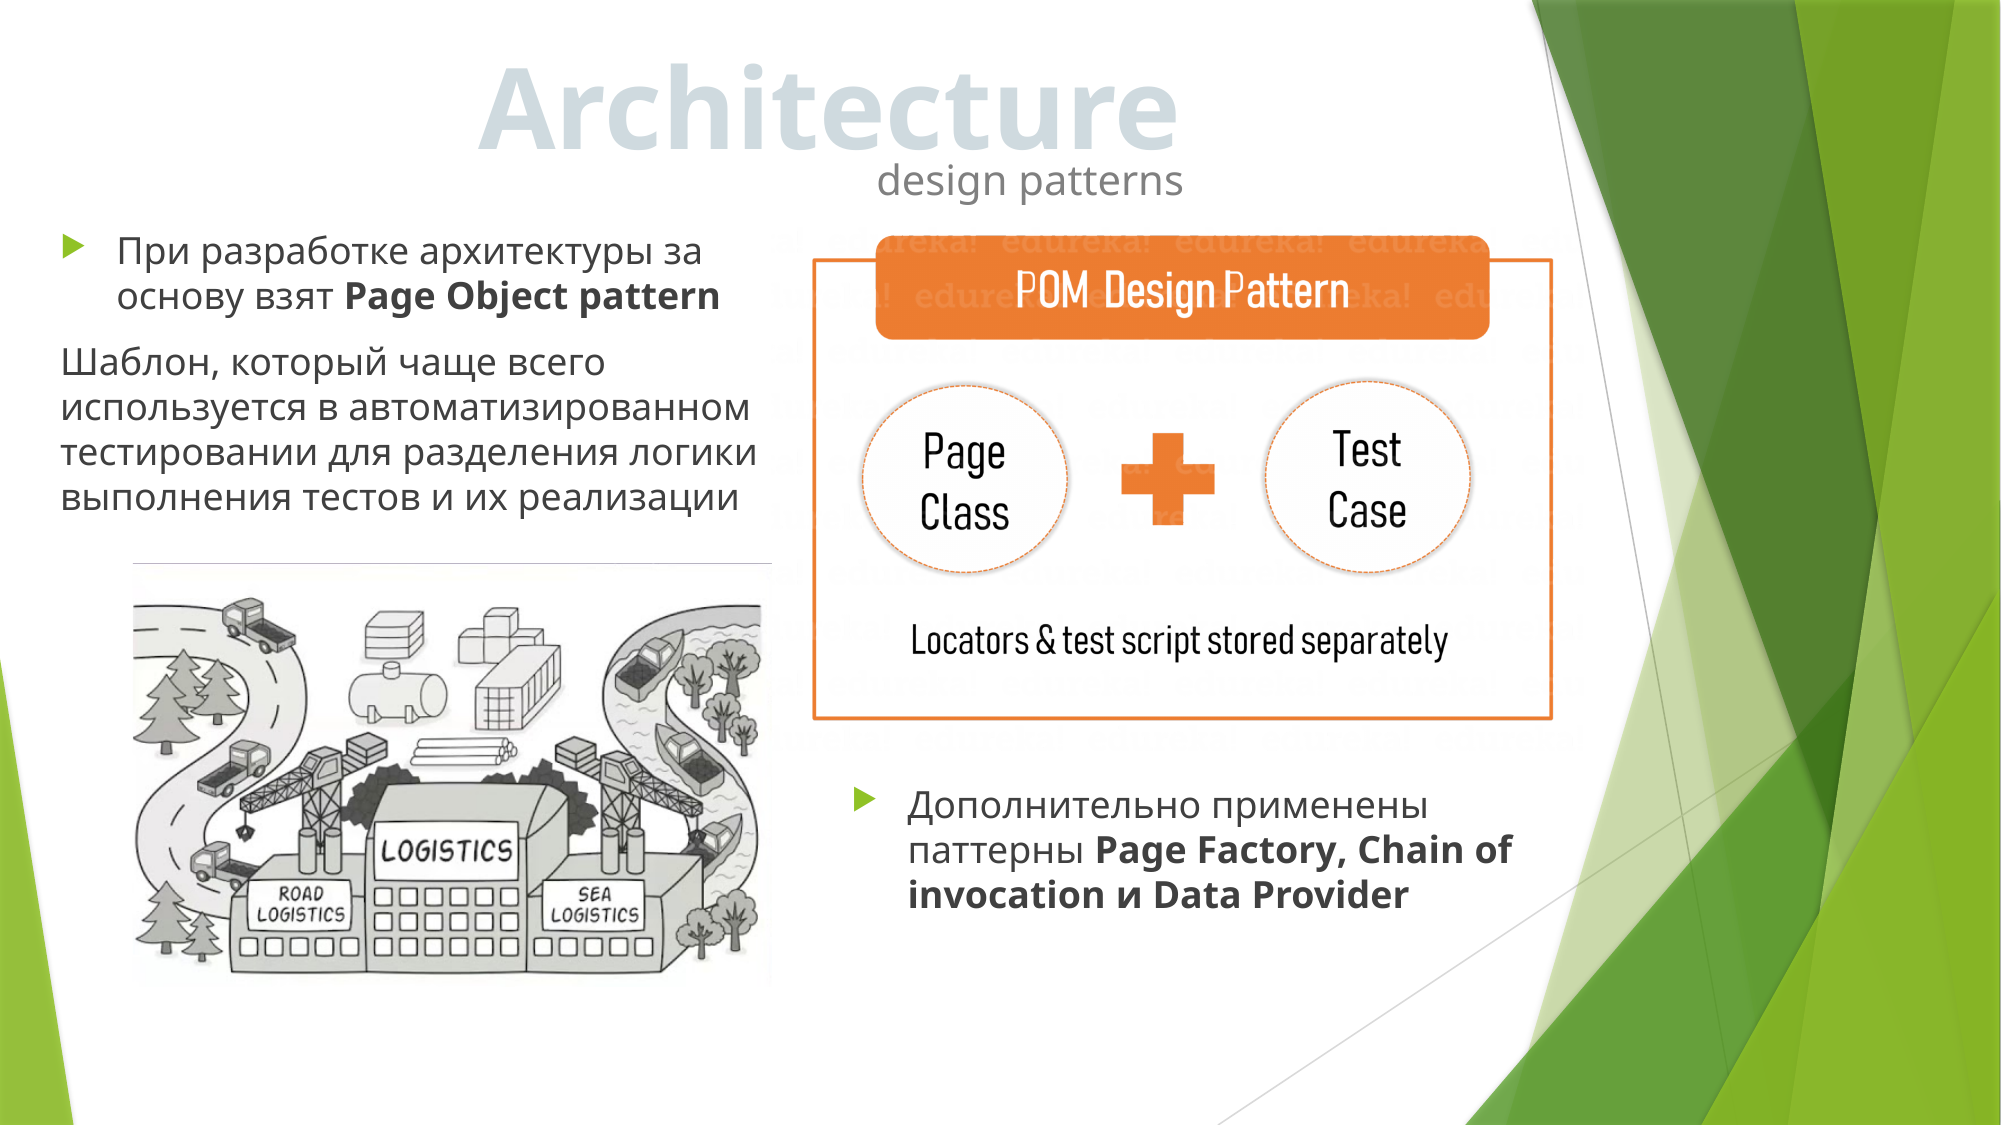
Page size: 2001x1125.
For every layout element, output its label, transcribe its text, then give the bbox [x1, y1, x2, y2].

picture [132, 208, 1584, 988]
text_box При разработке архитектуры за основу взят Page Object pattern Шаблон, который чаще всего используется в автоматизированном тестировании для разделения логики выполнения тестов и их реализации [45, 220, 766, 564]
text_box Architecture [463, 30, 1197, 180]
text_box Дополнительно применены паттерны Page Factory, Chain of invocation и Data Provider [836, 773, 1584, 966]
text_box design patterns [861, 145, 1257, 207]
